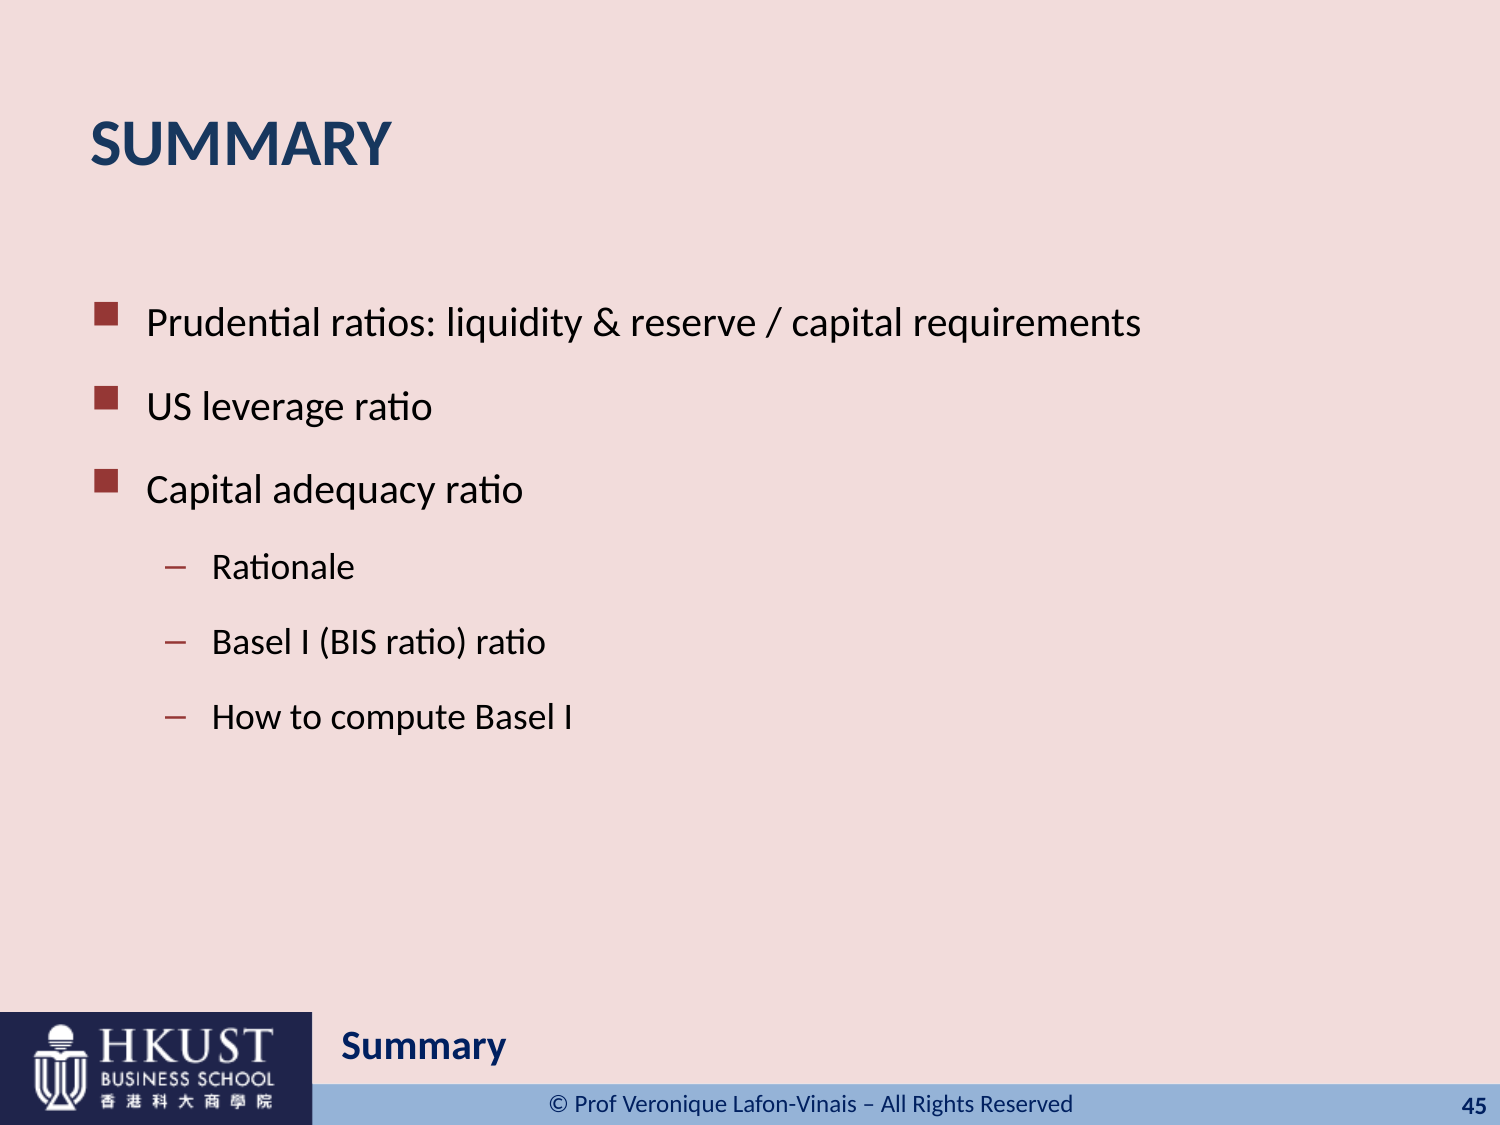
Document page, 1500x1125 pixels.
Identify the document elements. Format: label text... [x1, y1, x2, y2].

picture [0, 1012, 1500, 1125]
list Prudential ratios: liquidity & reserve / capital requirements US leverage ratio Capital adequacy ratio Rationale Basel I (BIS ratio) ratio How to compute Basel I [74, 262, 1388, 1006]
title SUMMARY [74, 44, 1426, 233]
slide_number 45 [1351, 1080, 1500, 1125]
footer Summary [326, 1007, 1500, 1078]
